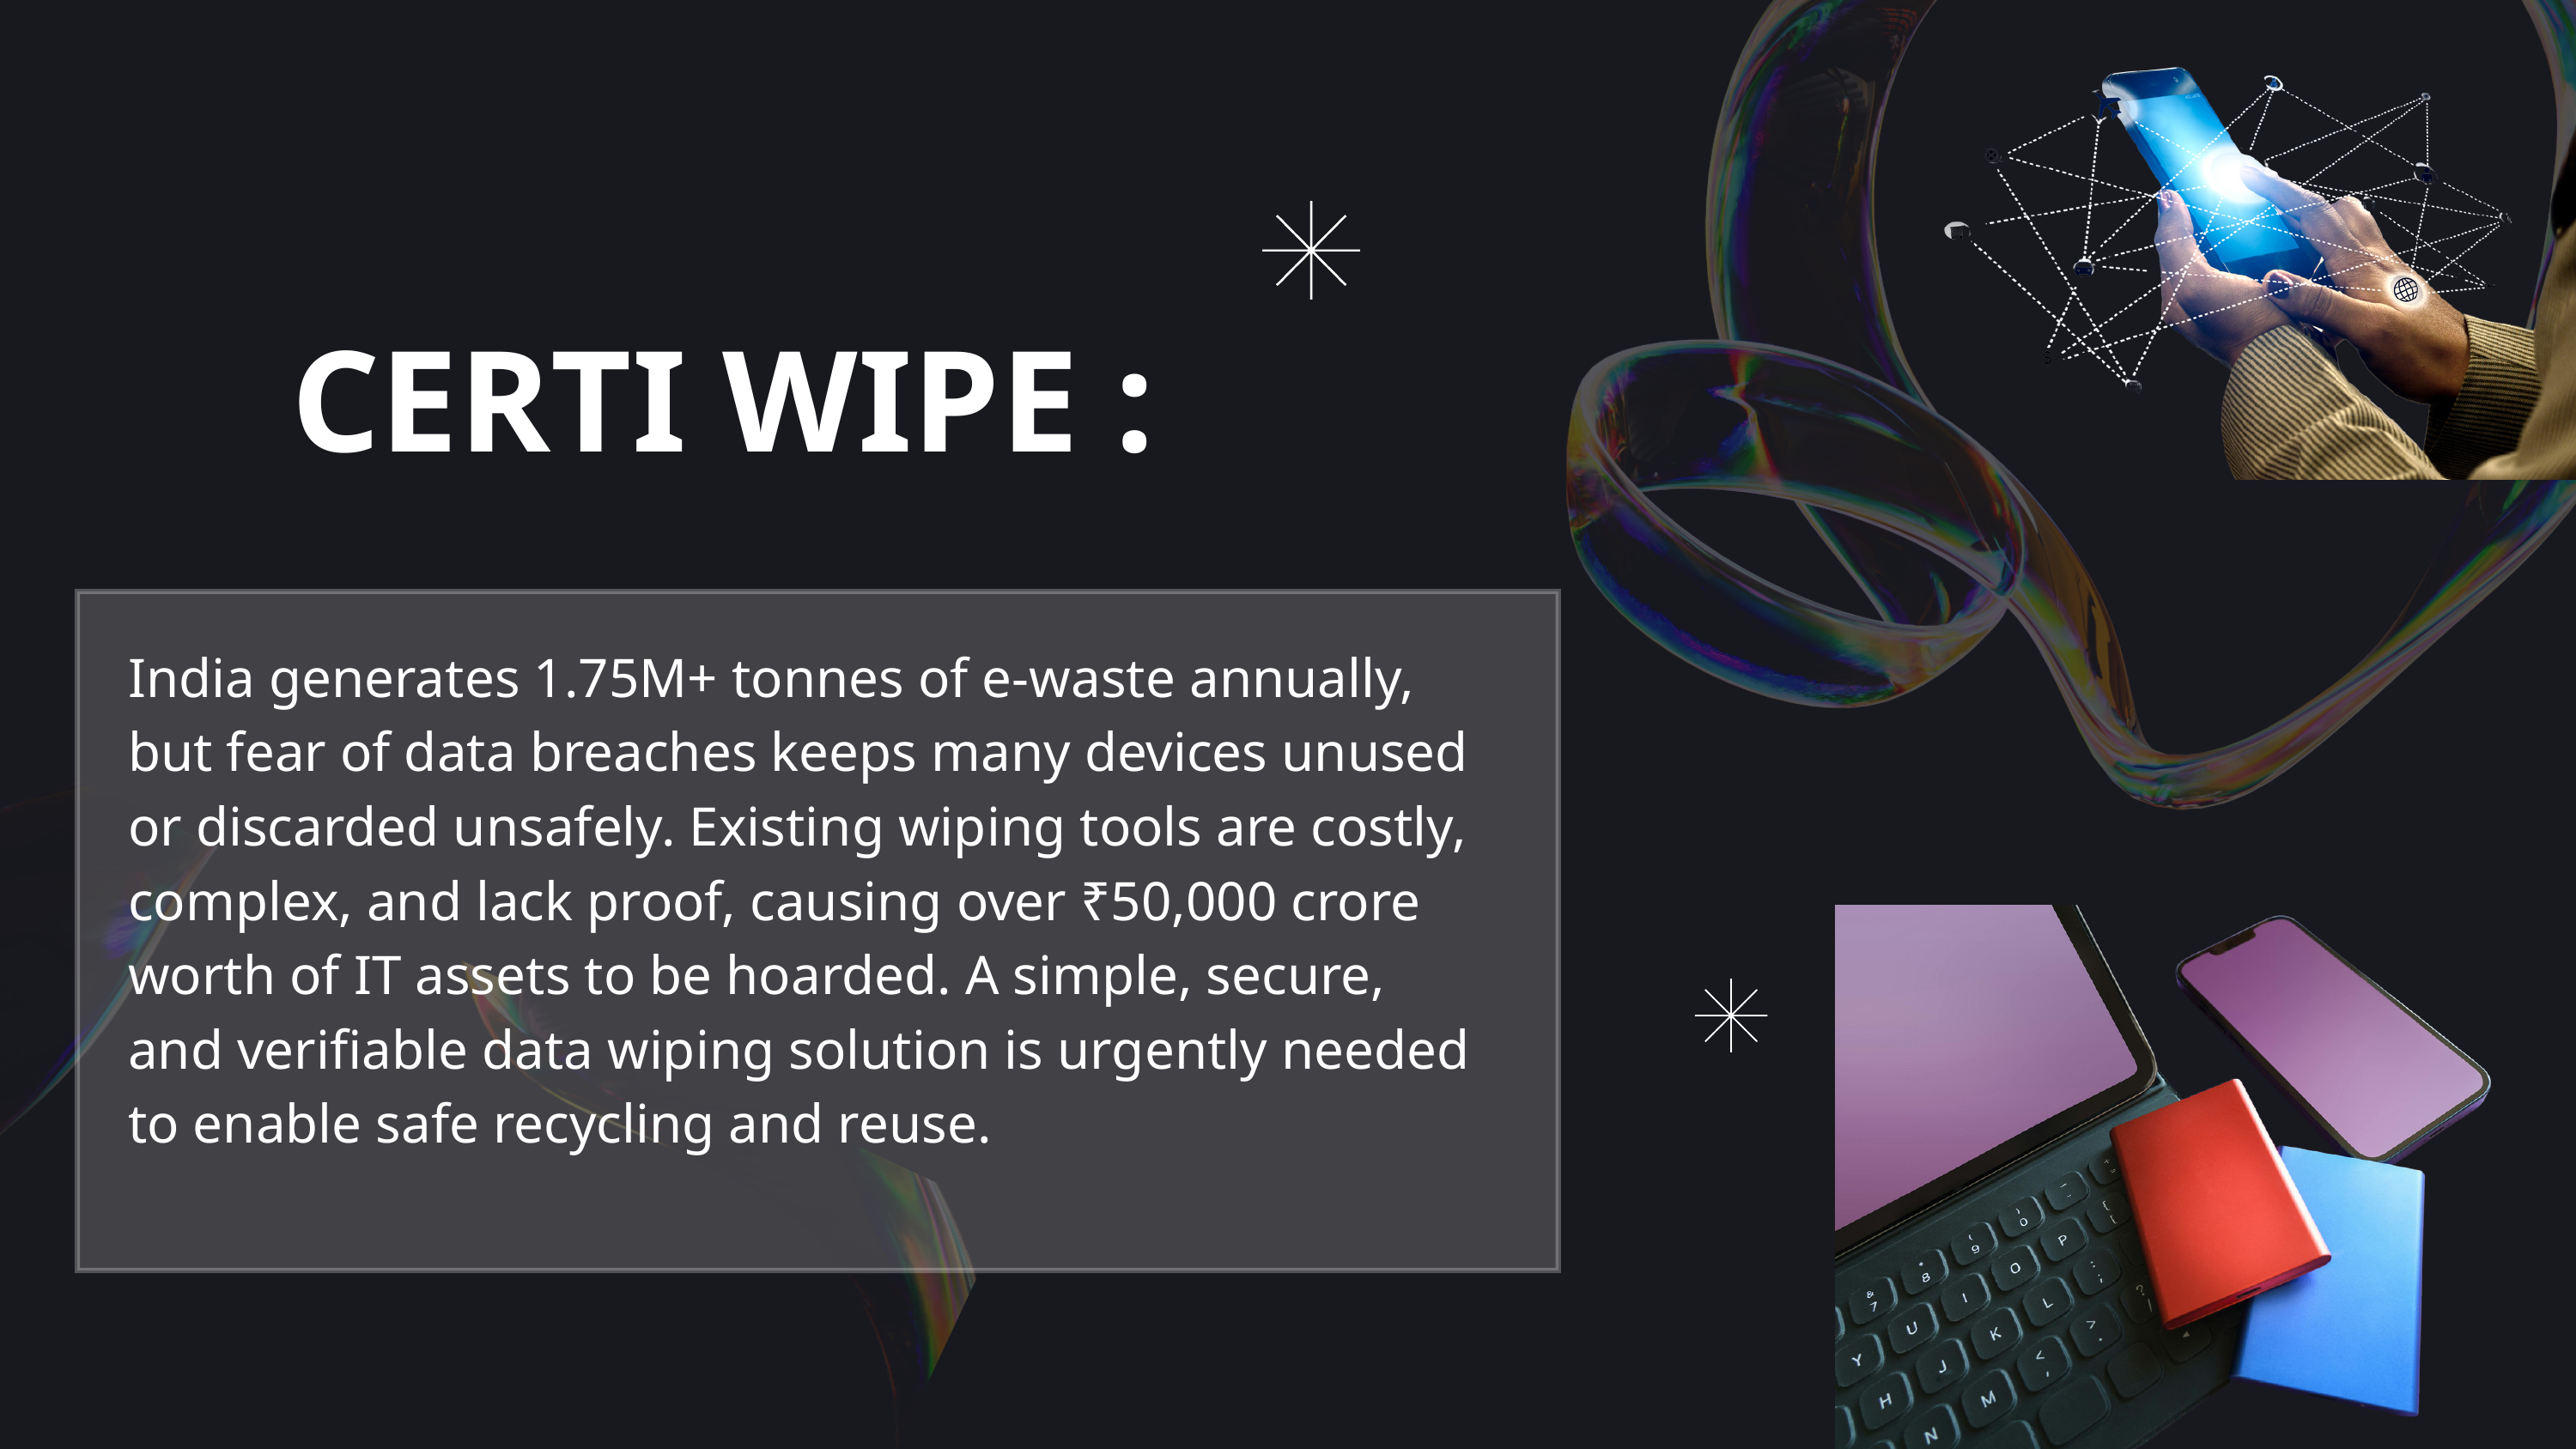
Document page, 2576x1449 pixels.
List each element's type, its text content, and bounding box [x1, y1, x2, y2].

text_box [1694, 979, 1768, 1052]
text_box [1261, 201, 1360, 300]
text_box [76, 591, 1558, 1271]
text_box [0, 745, 976, 1449]
text_box [1558, 0, 2576, 812]
text_box [1835, 905, 2576, 1449]
text_box [1881, 0, 2576, 480]
text_box CERTI WIPE : [291, 312, 1360, 480]
